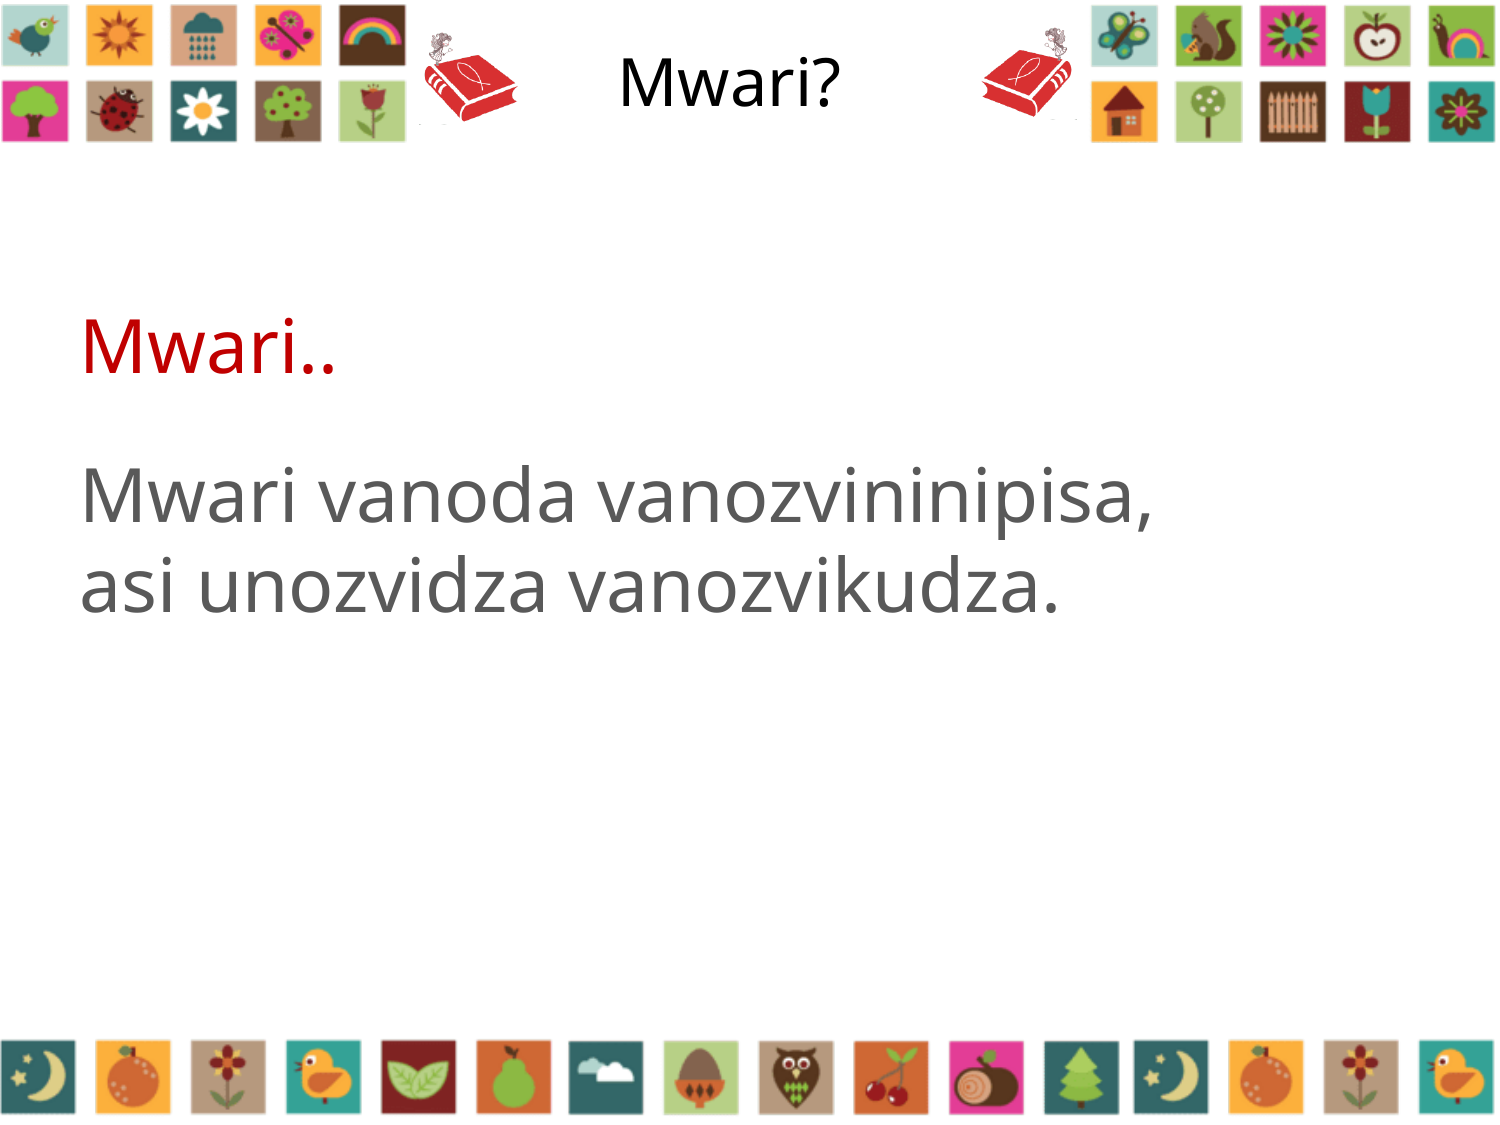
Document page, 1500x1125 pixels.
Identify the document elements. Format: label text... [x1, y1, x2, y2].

picture [0, 3, 550, 150]
picture [950, 3, 1500, 150]
text_box Mwari vanoda vanozvininipisa, asi unozvidza vanozvikudza. [64, 440, 1412, 635]
text_box Mwari? [553, 32, 1071, 128]
text_box Mwari.. [64, 290, 1412, 396]
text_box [0, 1028, 1500, 1118]
